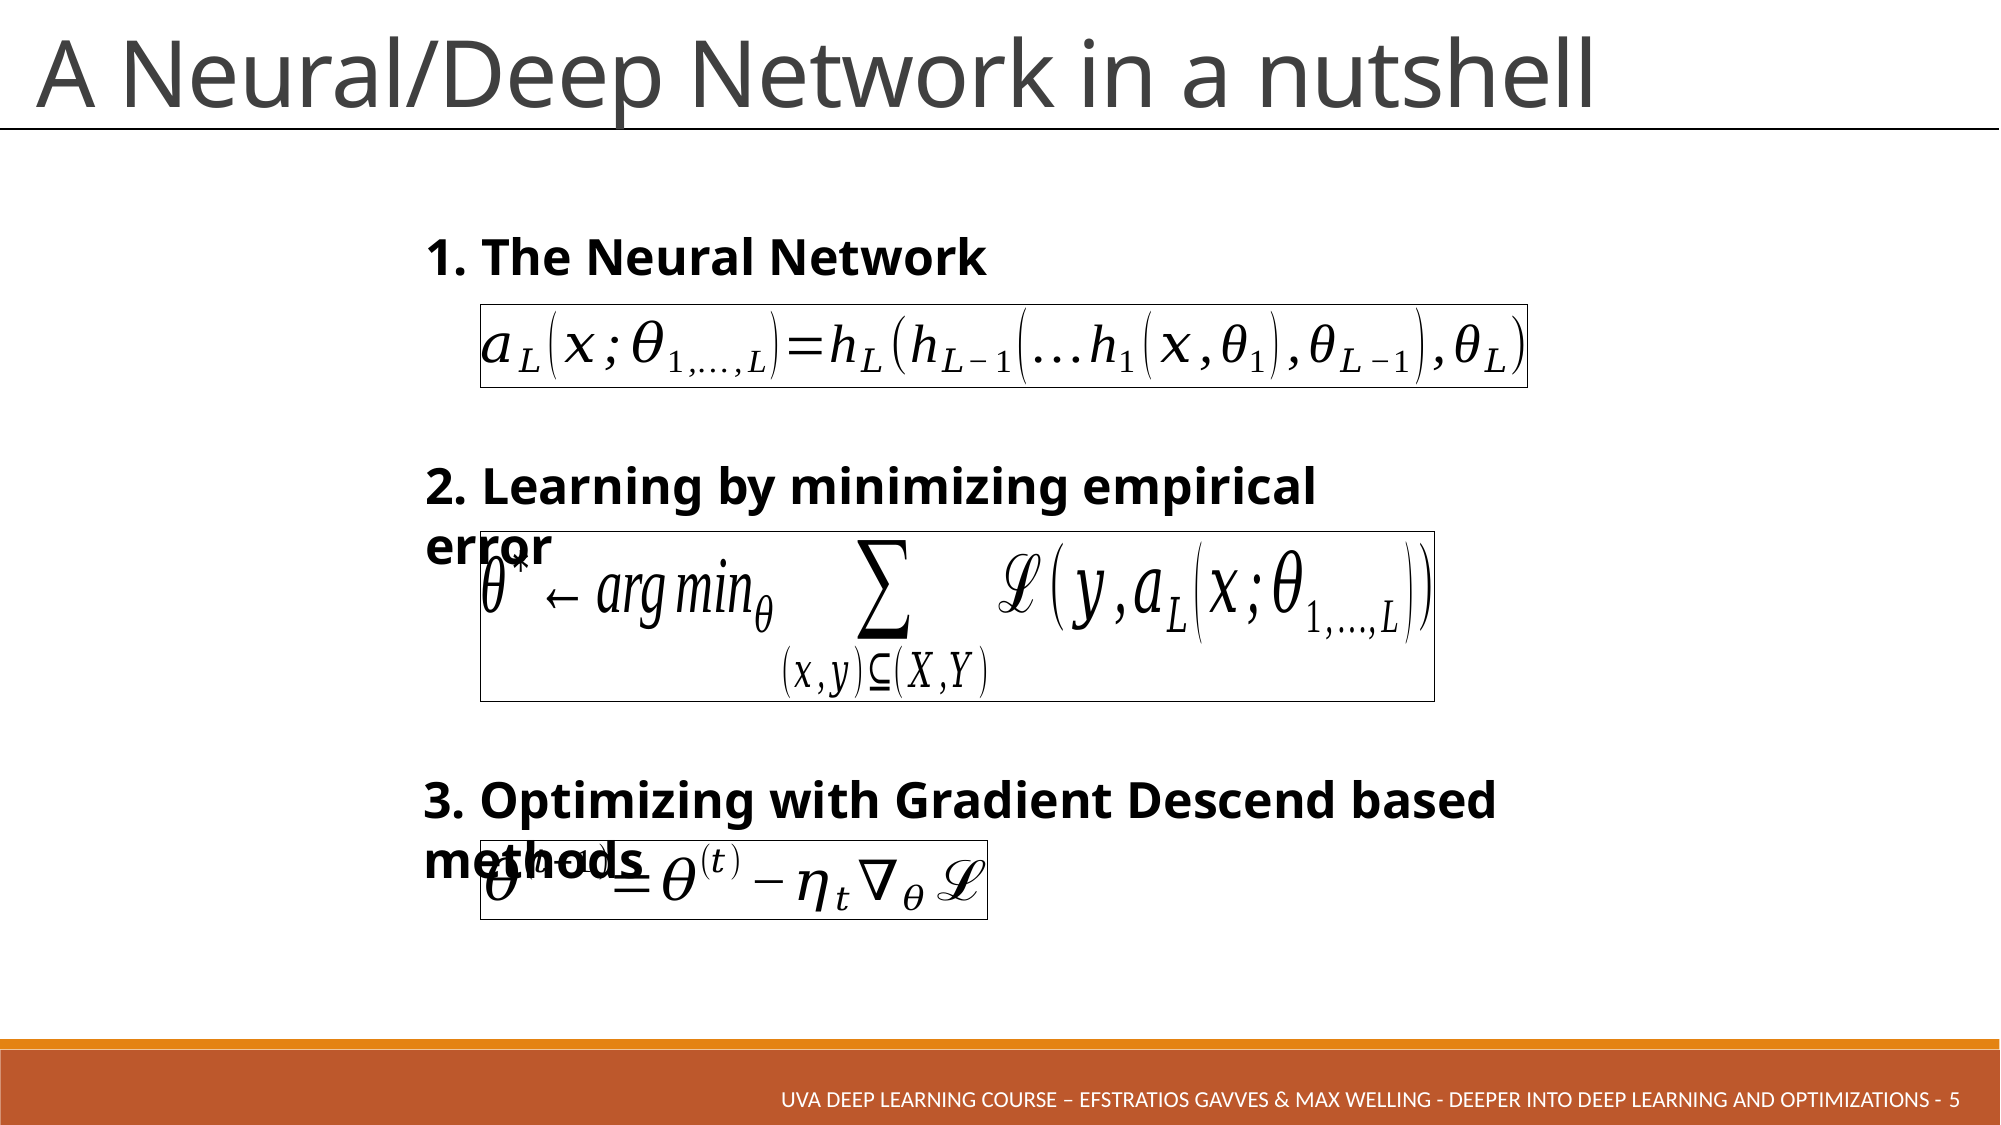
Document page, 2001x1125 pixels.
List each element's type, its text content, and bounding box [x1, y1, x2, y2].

title A Neural/Deep Network in a nutshell [21, 23, 1987, 134]
text_box 1. The Neural Network [410, 217, 1411, 293]
text_box 3. Optimizing with Gradient Descend based methods [408, 760, 1551, 896]
text_box 2. Learning by minimizing empirical error [410, 447, 1411, 583]
